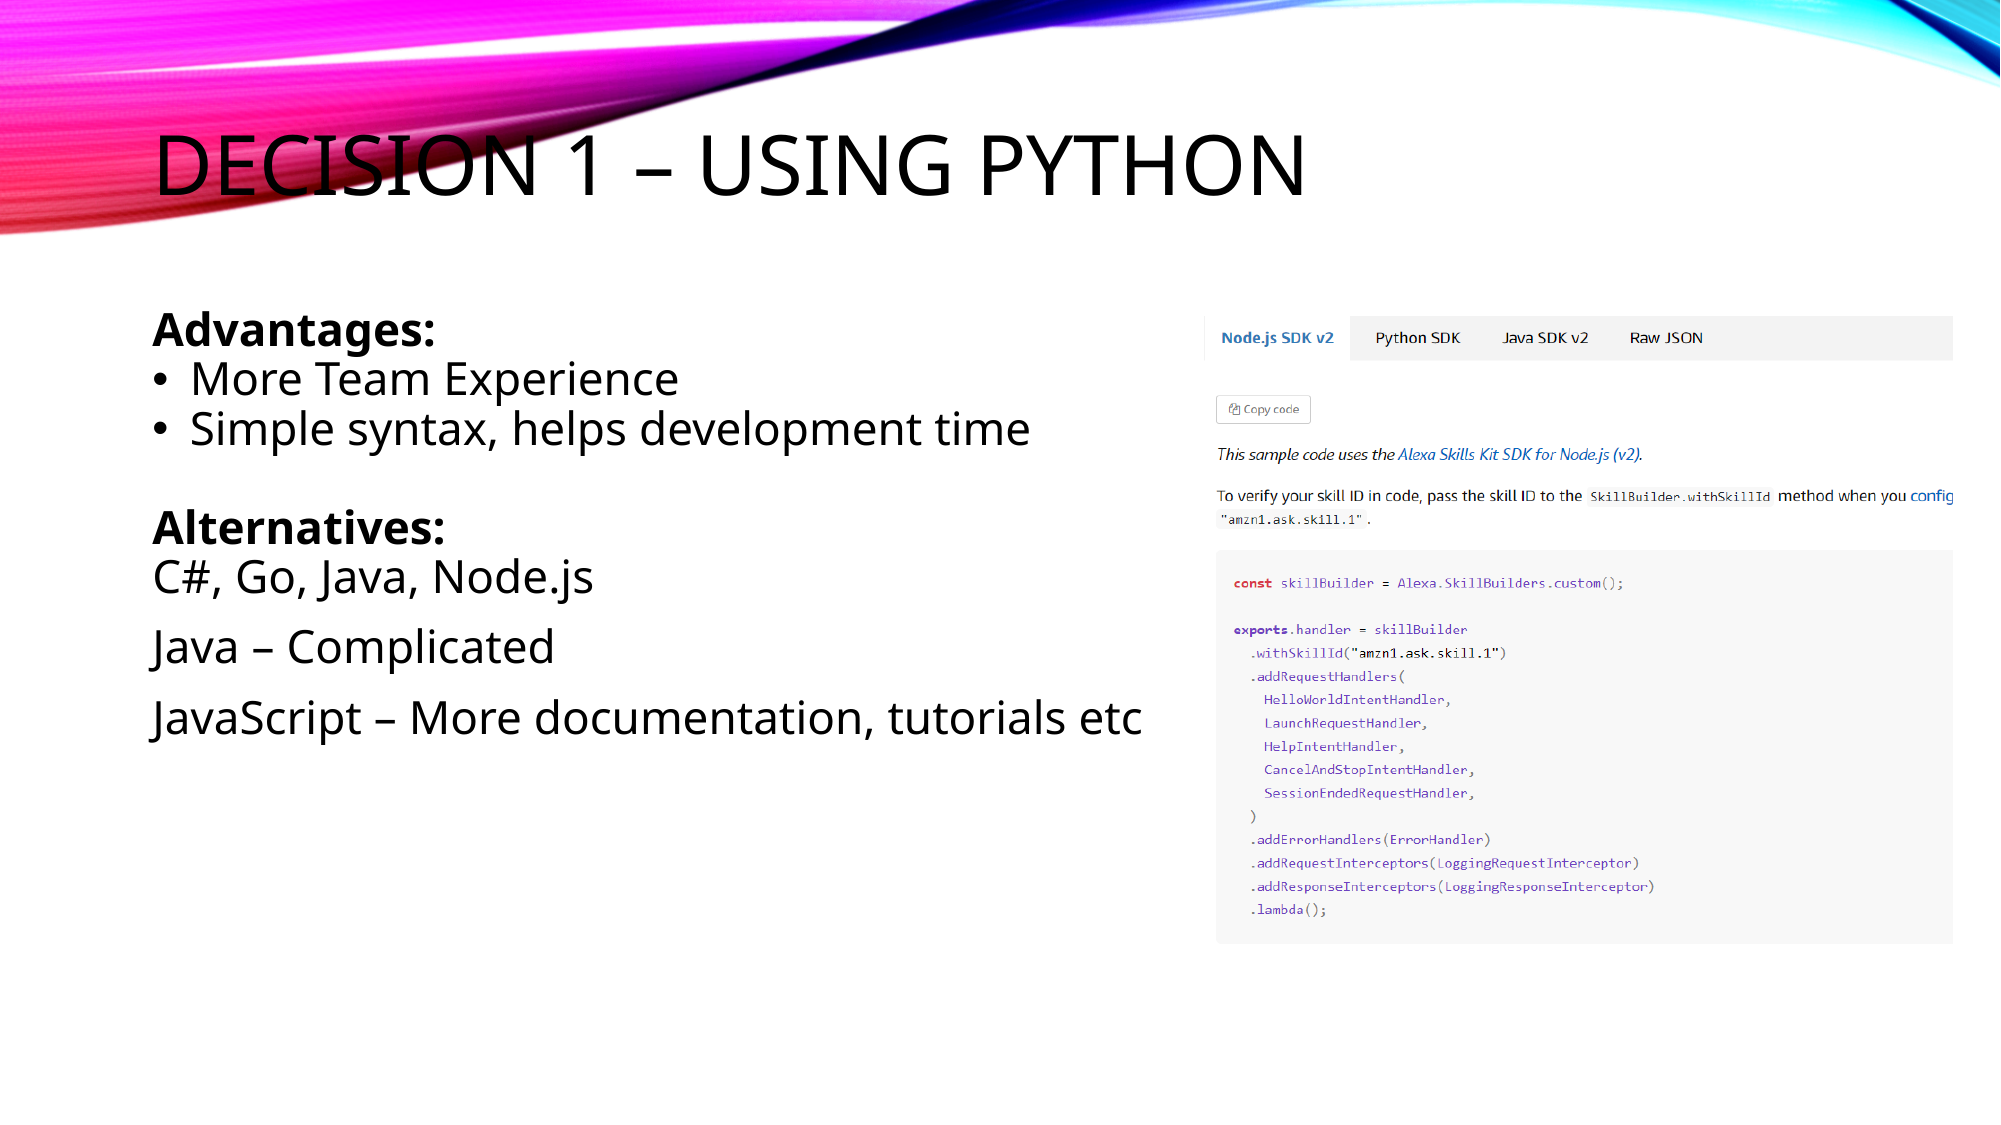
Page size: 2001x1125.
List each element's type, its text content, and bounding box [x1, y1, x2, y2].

picture [0, 0, 2000, 237]
list Advantages: More Team Experience Simple syntax, helps development time Alternatives: C#, Go, Java, Node.js Java – Complicated JavaScript – More documentation, tutorials etc [137, 299, 1863, 1014]
title Decision 1 – Using Python [137, 59, 1863, 278]
picture [1910, 0, 2000, 45]
picture [1203, 299, 1953, 955]
picture [1890, 0, 2000, 75]
